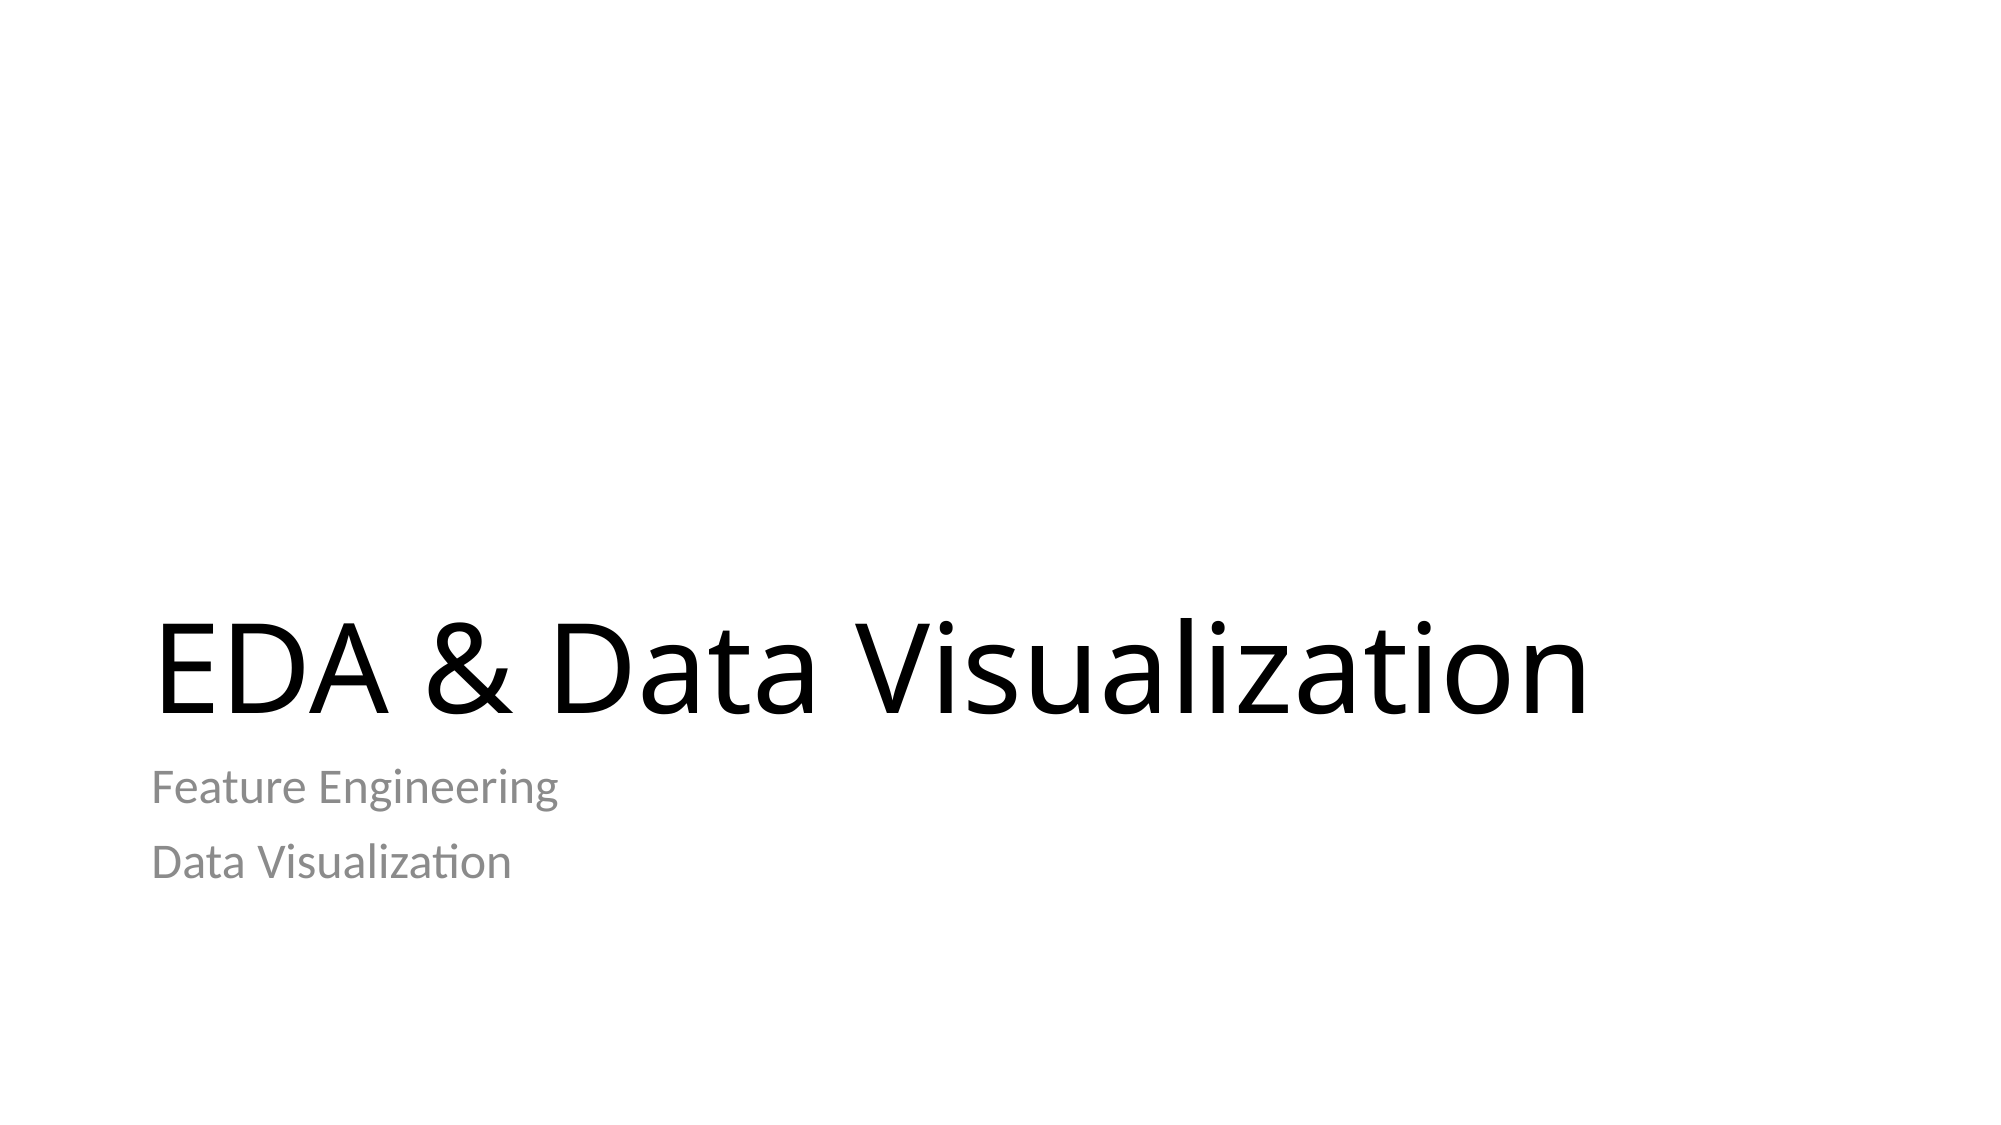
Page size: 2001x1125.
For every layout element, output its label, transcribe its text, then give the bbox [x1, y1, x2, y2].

list Feature Engineering Data Visualization [136, 752, 1862, 999]
title EDA & Data Visualization [136, 280, 1862, 749]
